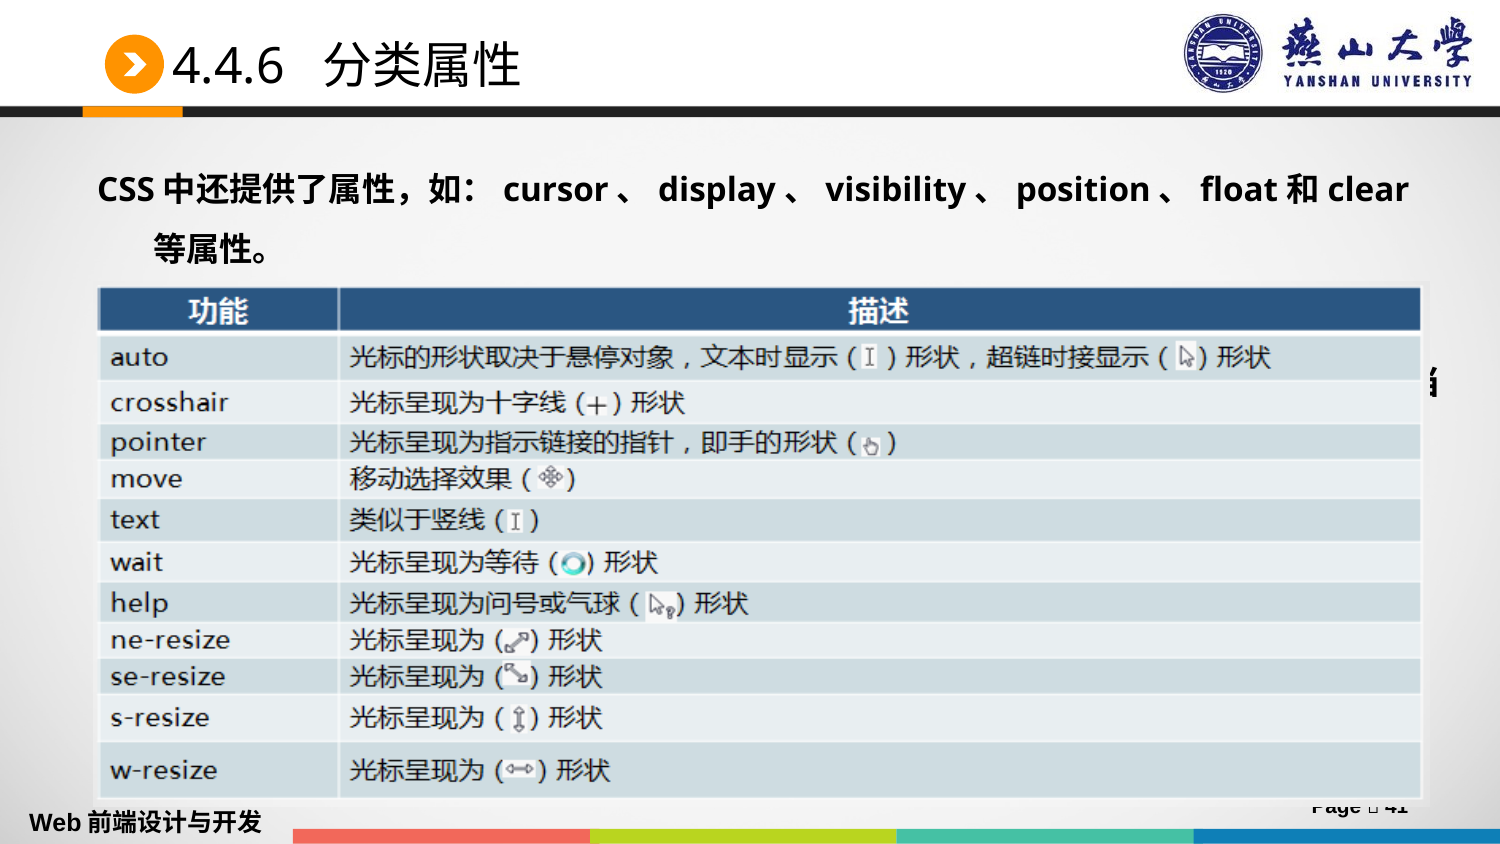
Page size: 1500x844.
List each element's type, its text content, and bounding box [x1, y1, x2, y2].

picture [1182, 11, 1474, 94]
list CSS中还提供了属性，如：cursor、display、visibility、position、float和clear等属性。 1. cursor属性(https://www.w3school.com.cn/cssref/index.asp) cursor属性用于指定用户鼠标的指针类型。在设计表单过程中，使用图片作为提交按钮，当鼠标移到图片上时，通常将鼠标指针由箭头改成手的形状，从而进一步对用户进行提示。 [81, 140, 1466, 411]
title 4.4.6 分类属性 [157, 22, 891, 106]
picture [0, 118, 1500, 844]
